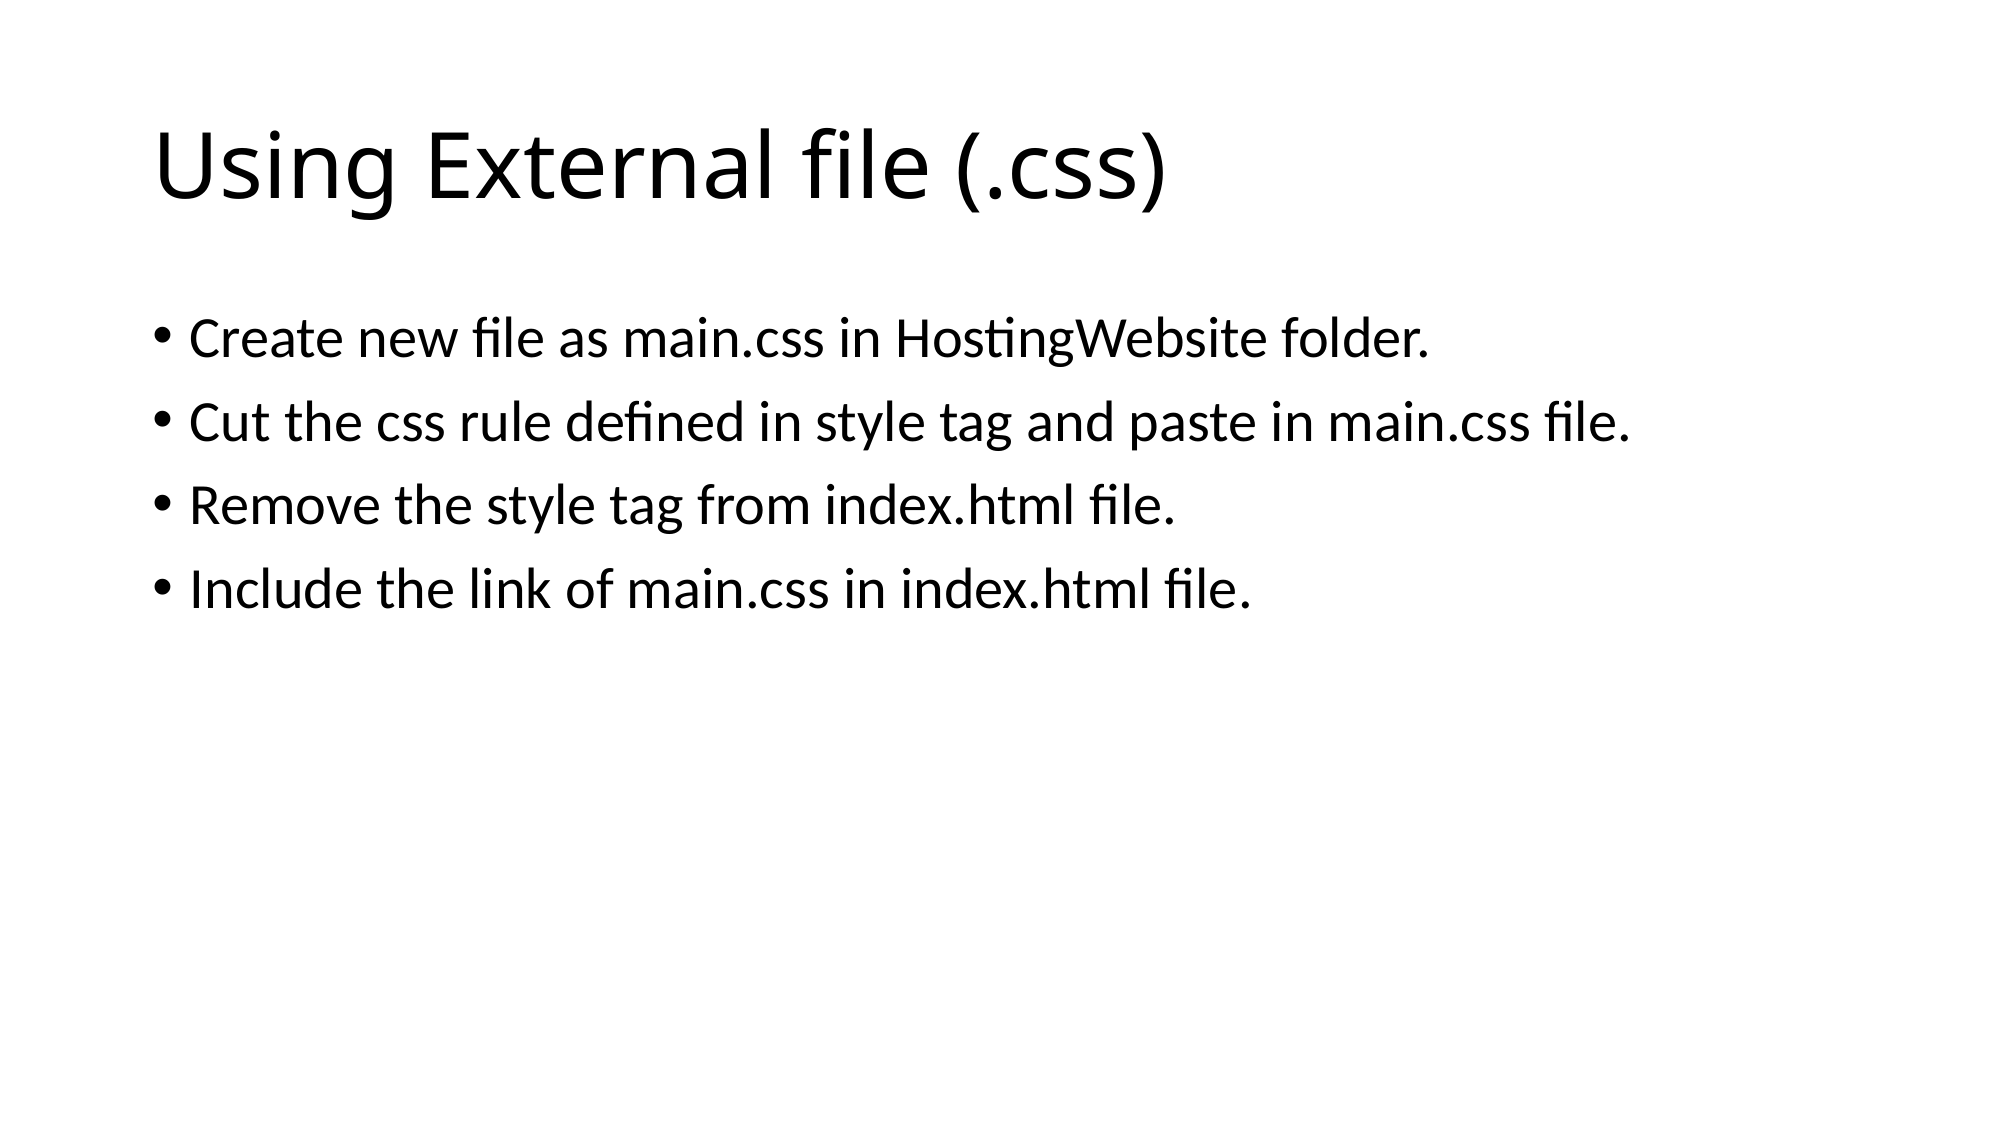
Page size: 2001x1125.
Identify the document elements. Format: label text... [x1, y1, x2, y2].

list Create new file as main.css in HostingWebsite folder. Cut the css rule defined in style tag and paste in main.css file. Remove the style tag from index.html file. Include the link of main.css in index.html file. [137, 299, 1863, 1014]
title Using External file (.css) [137, 59, 1863, 278]
